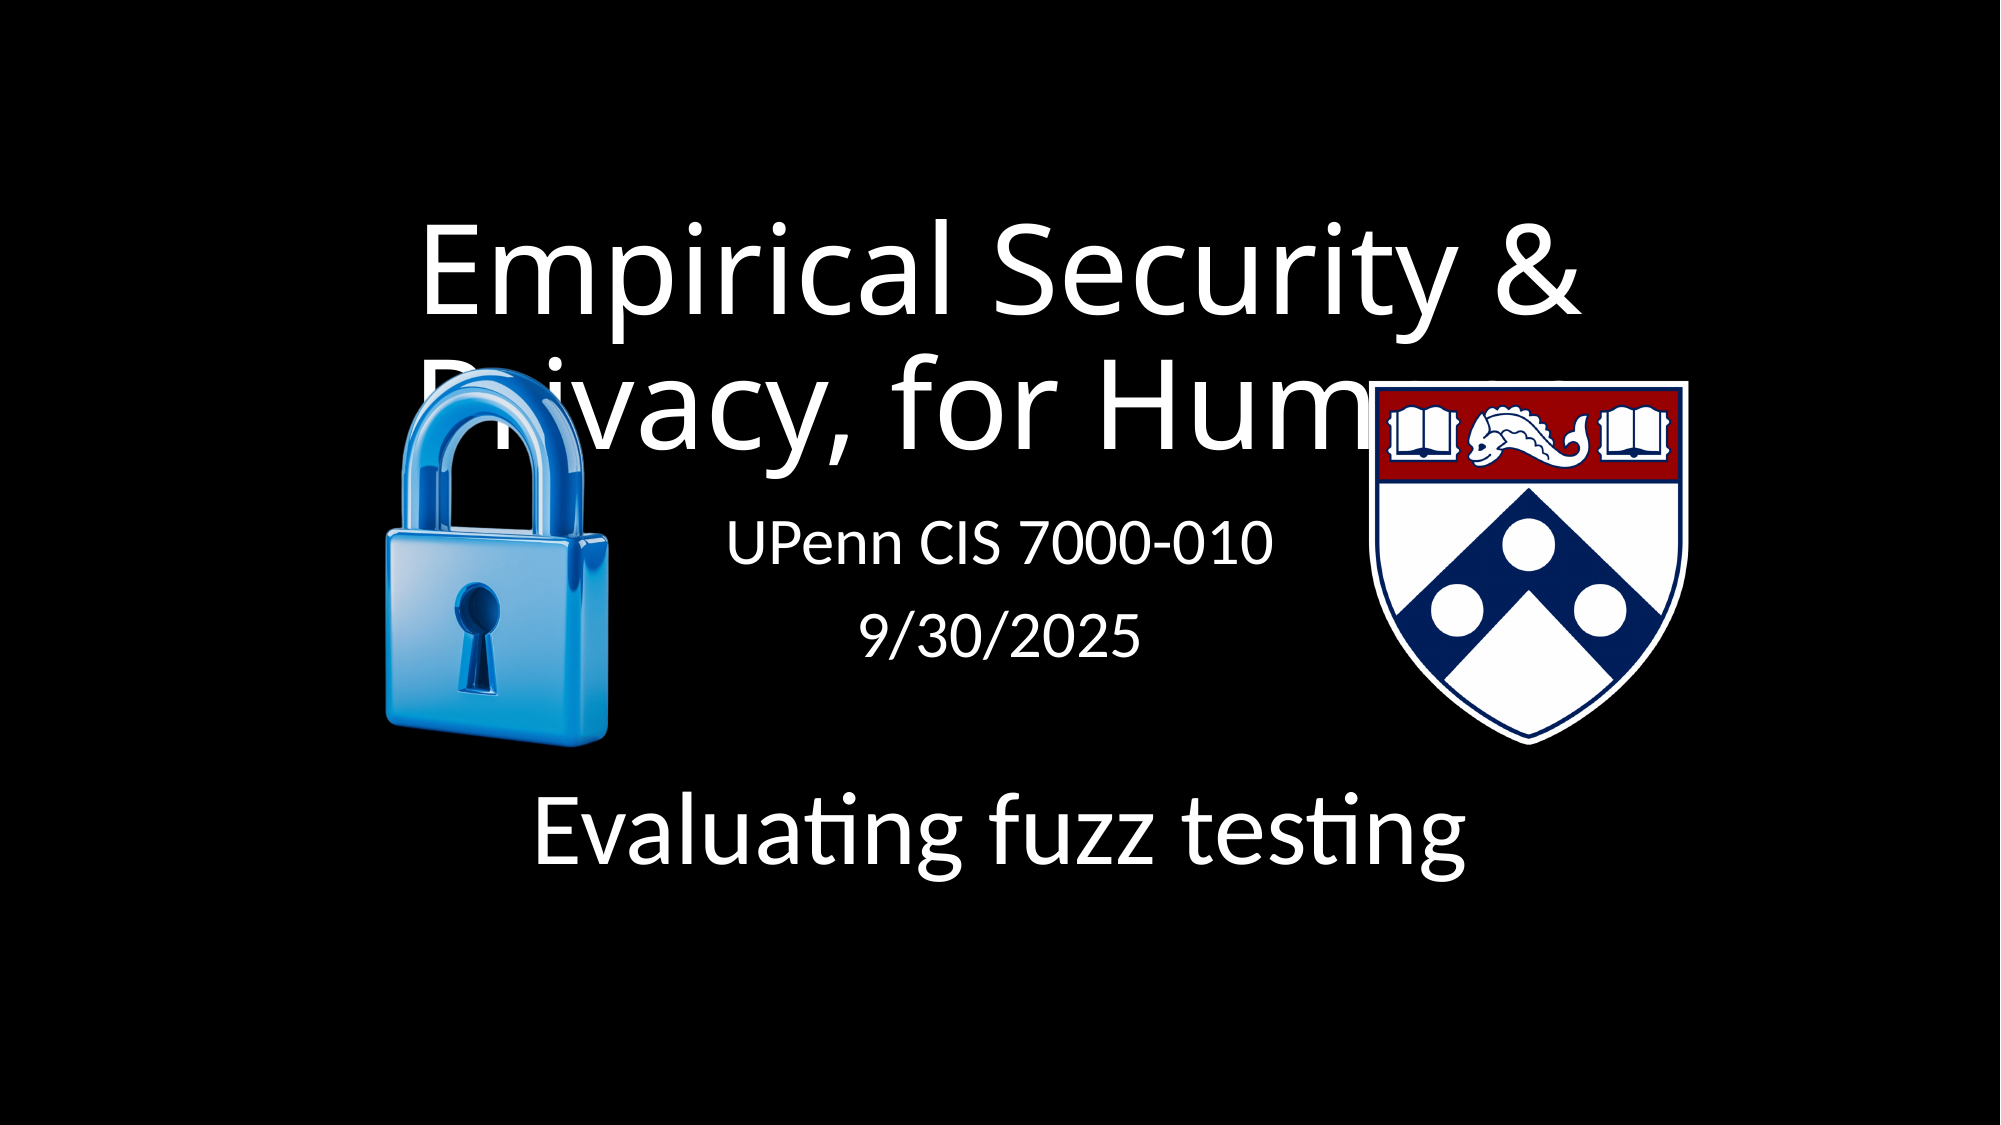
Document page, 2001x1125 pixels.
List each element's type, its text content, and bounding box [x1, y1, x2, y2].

text_box Evaluating fuzz testing [249, 766, 1750, 1039]
picture [51, 291, 800, 790]
picture [1188, 335, 1869, 790]
subtitle UPenn CIS 7000-010 9/30/2025 [800, 499, 1188, 766]
title Empirical Security & Privacy, for Humans [249, 92, 1750, 485]
